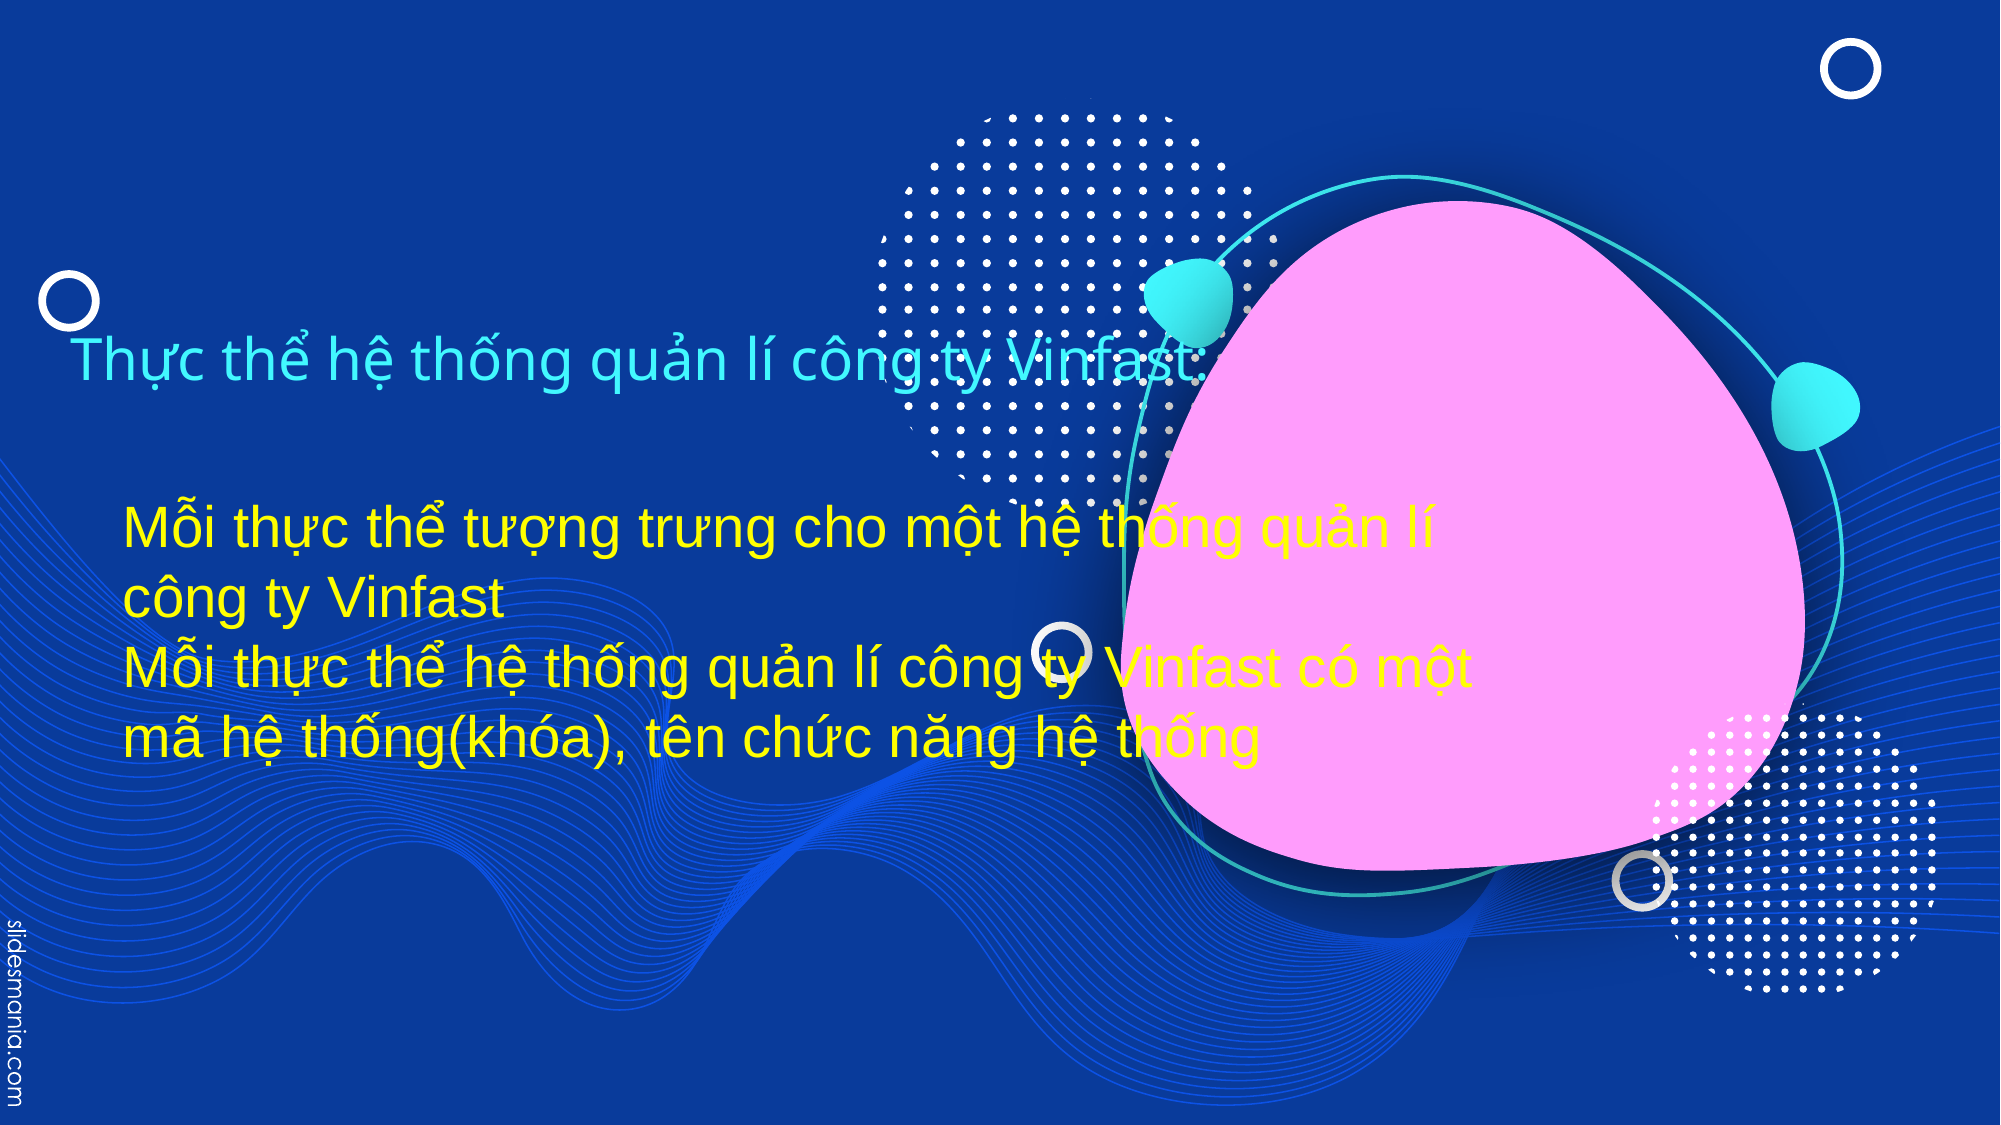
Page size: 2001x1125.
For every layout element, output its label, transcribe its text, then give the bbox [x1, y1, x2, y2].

subtitle Thực thể hệ thống quản lí công ty Vinfast: [1, 297, 1262, 416]
text_box Mỗi thực thể tượng trưng cho một hệ thống quản lí công ty Vinfast Mỗi thực thể hệ thống quản lí công ty Vinfast có một mã hệ thống(khóa), tên chức năng hệ thống [108, 482, 1549, 1015]
